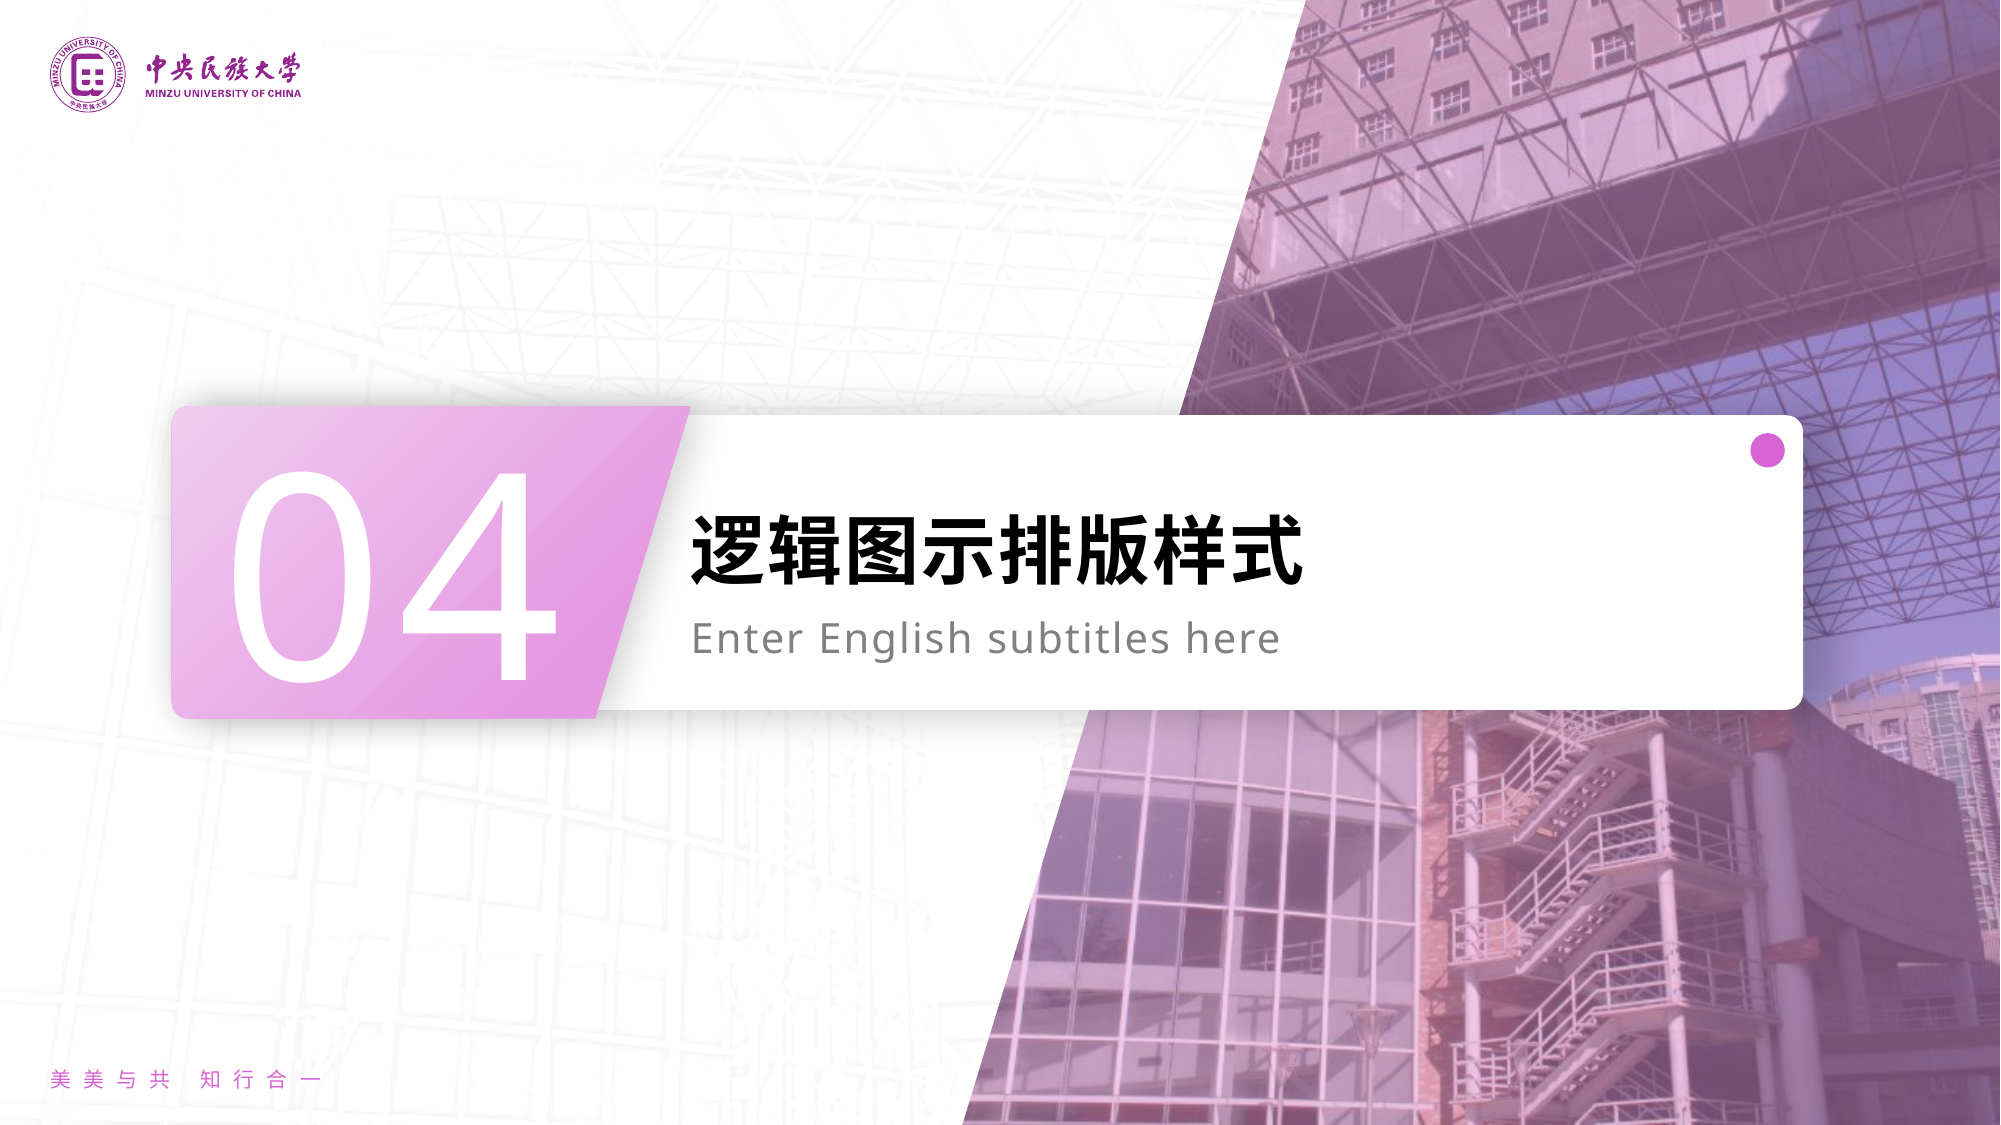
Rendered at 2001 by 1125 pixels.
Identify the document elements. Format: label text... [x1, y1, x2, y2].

title 逻辑图示排版样式 [690, 515, 1761, 593]
list 04 [212, 432, 571, 693]
footer 美美与共 知行合一 [50, 1056, 725, 1103]
list Enter English subtitles here [690, 610, 1761, 661]
